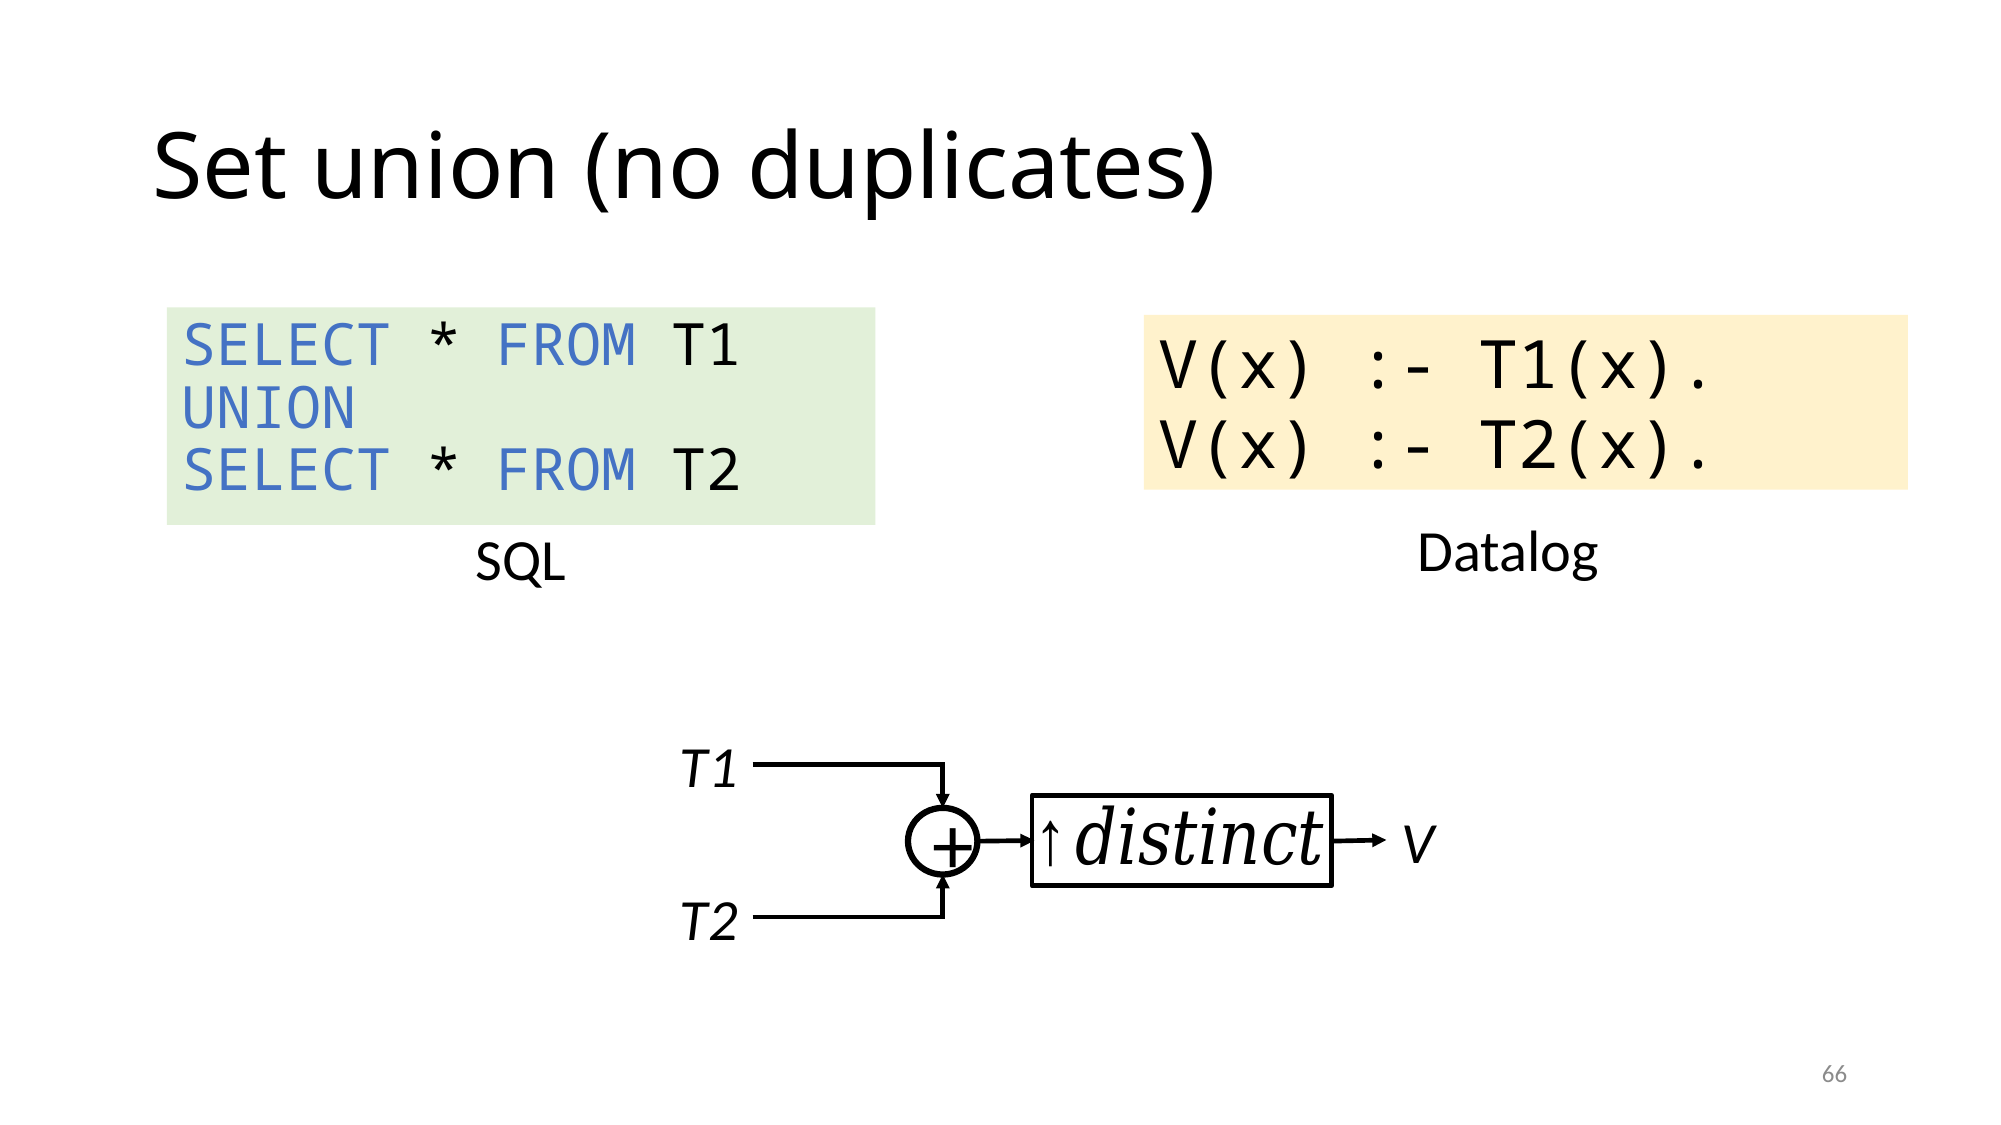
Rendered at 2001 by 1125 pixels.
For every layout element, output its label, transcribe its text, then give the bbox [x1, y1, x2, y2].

text_box SQL [460, 514, 582, 600]
text_box T2 [664, 874, 753, 960]
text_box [753, 874, 943, 918]
list SELECT * FROM T1 UNION SELECT * FROM T2 [166, 307, 876, 525]
text_box V [1386, 797, 1448, 883]
text_box Datalog [1402, 505, 1614, 591]
text_box T1 [664, 722, 753, 807]
title Set union (no duplicates) [137, 59, 1863, 278]
slide_number 66 [1798, 1042, 1863, 1103]
text_box V(x) :- T1(x). V(x) :- T2(x). [1143, 314, 1908, 490]
text_box + [906, 806, 979, 876]
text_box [753, 764, 943, 808]
